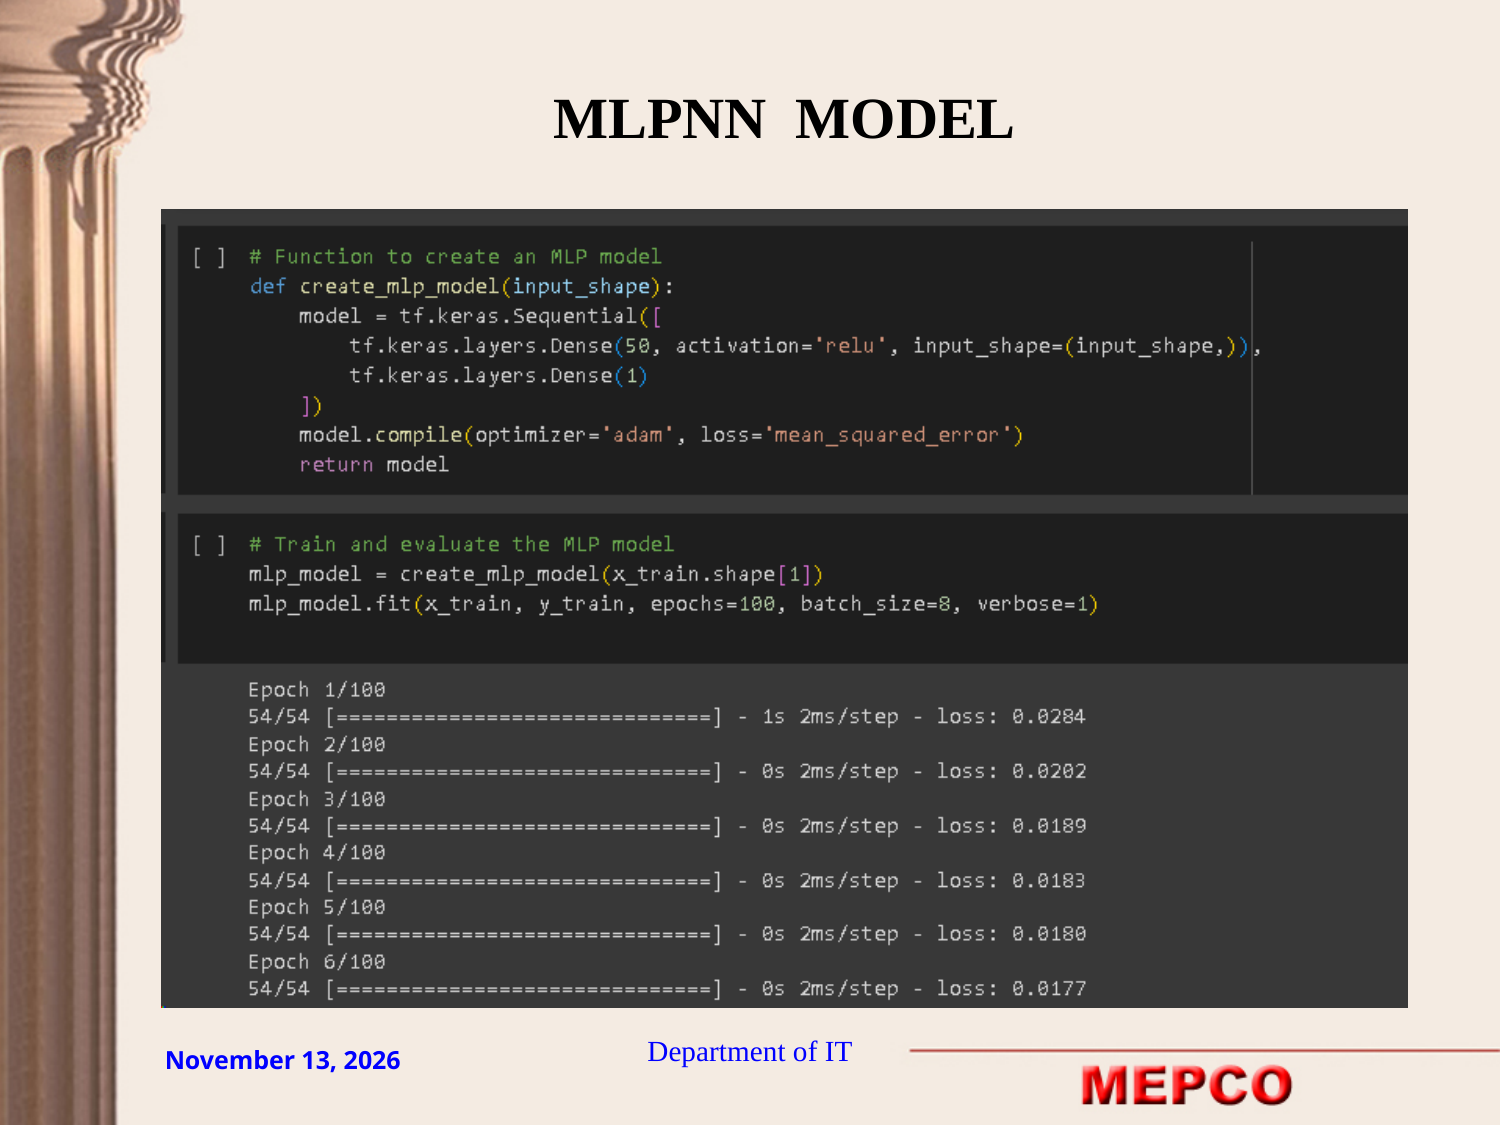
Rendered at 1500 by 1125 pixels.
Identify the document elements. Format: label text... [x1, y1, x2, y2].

footer Department of IT [512, 1024, 988, 1101]
picture [0, 0, 1500, 1125]
title MLPNN MODEL [147, 21, 1423, 210]
